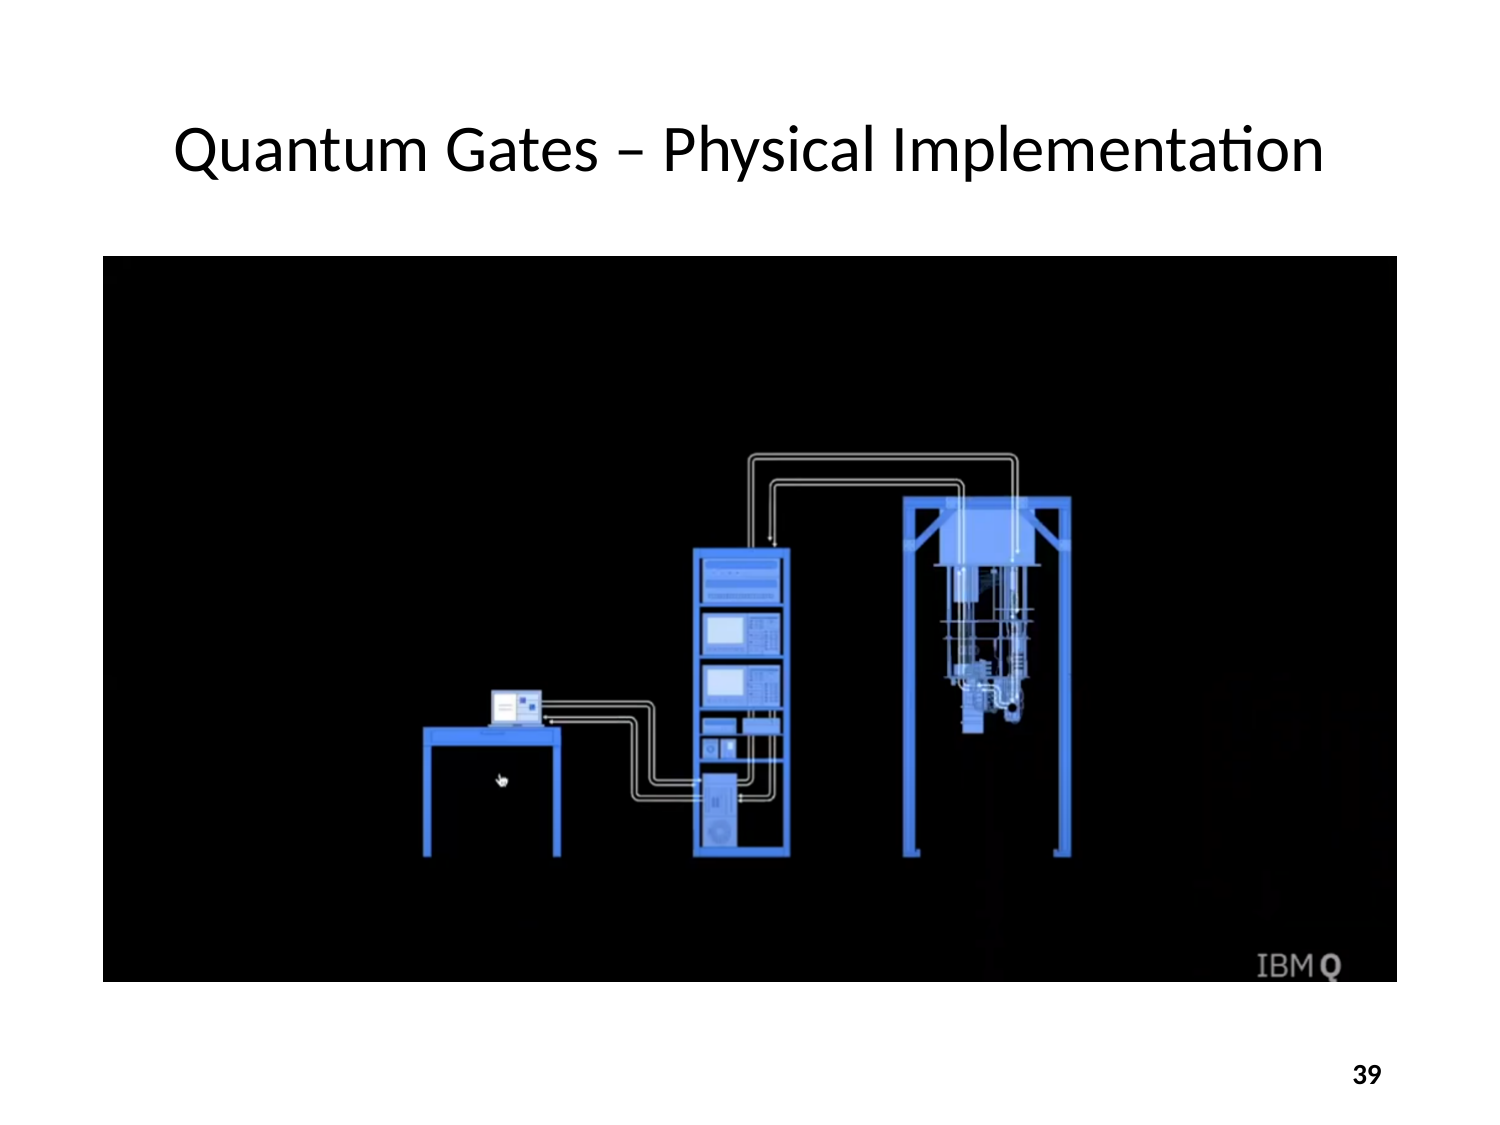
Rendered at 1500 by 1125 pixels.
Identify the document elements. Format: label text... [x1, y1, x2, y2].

slide_number 39 [1059, 1042, 1397, 1103]
picture [103, 256, 1397, 982]
title Quantum Gates – Physical Implementation [103, 59, 1397, 241]
